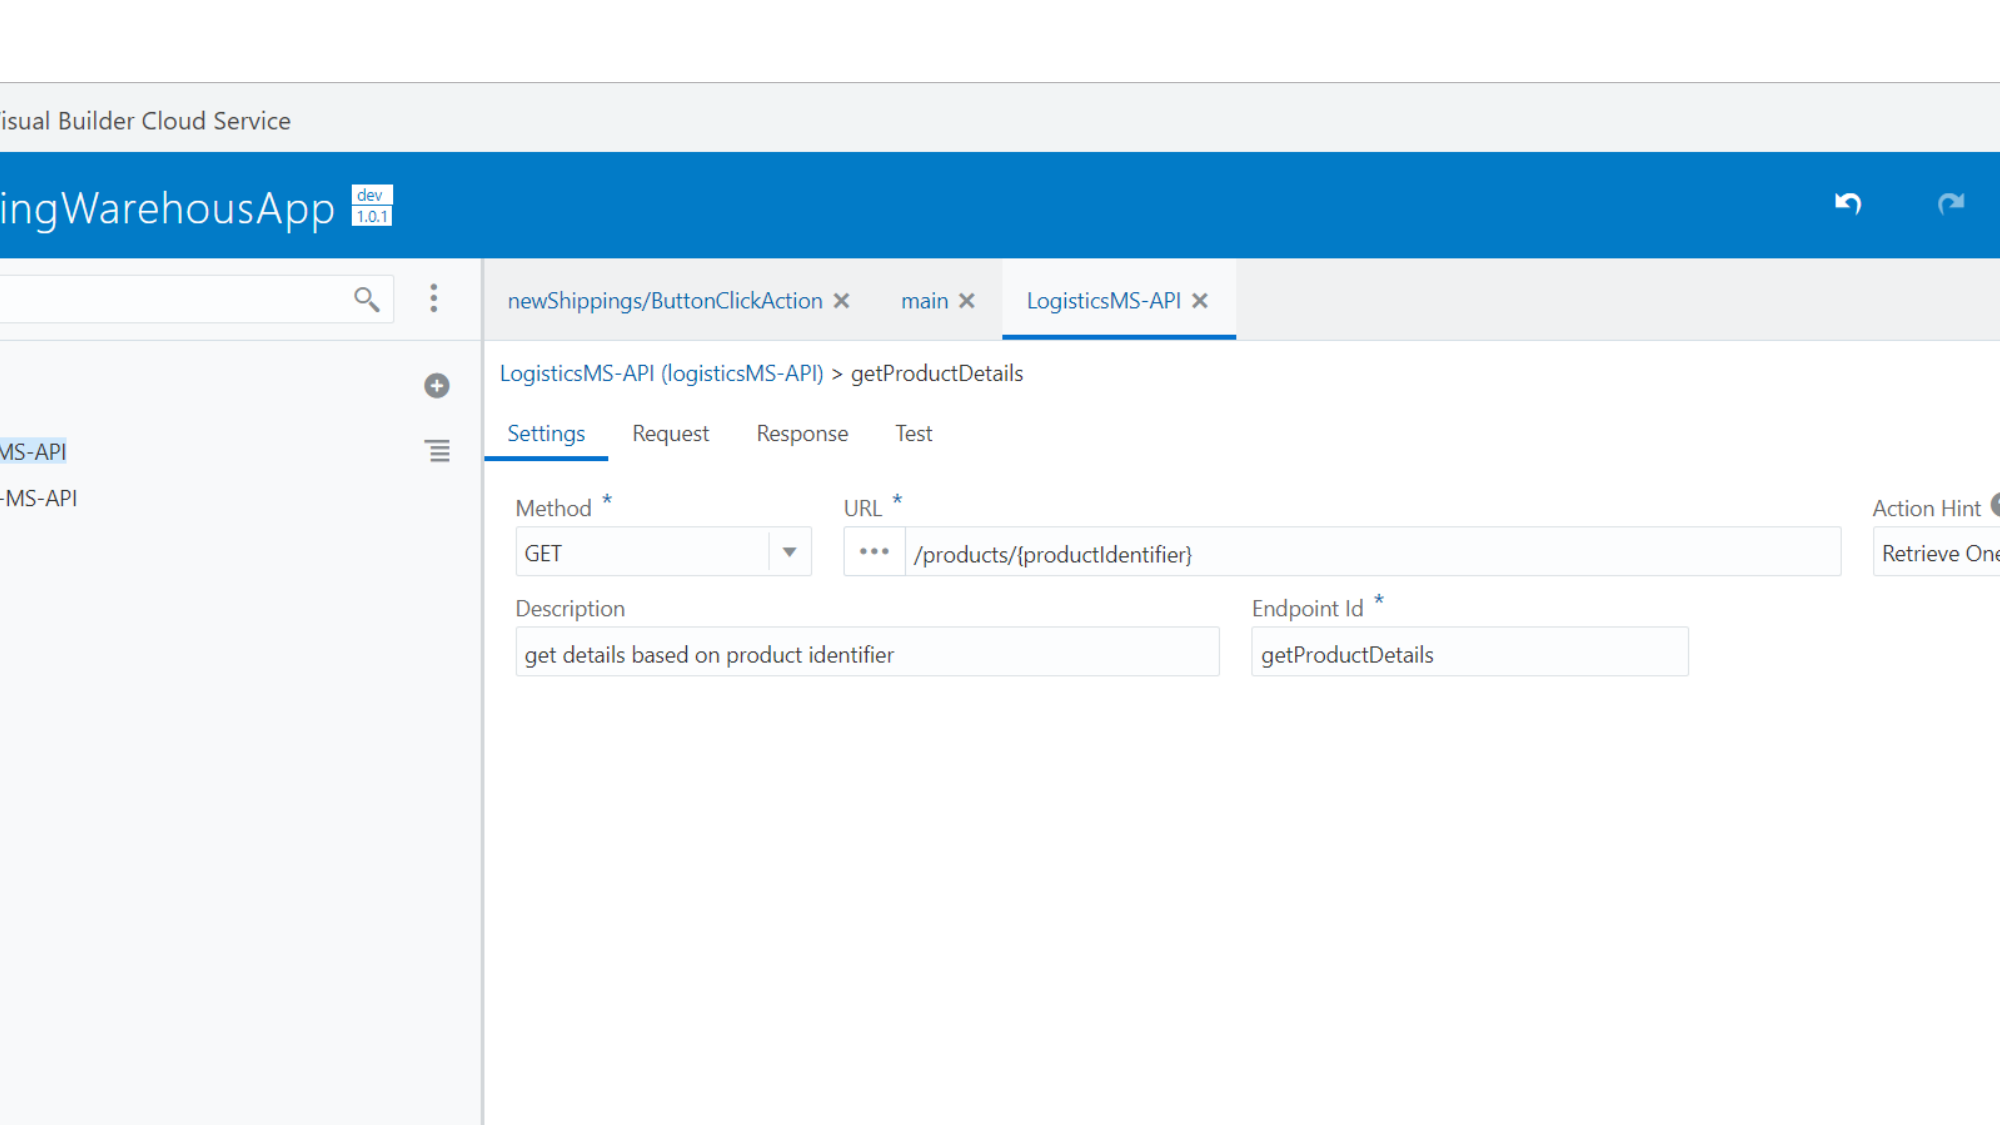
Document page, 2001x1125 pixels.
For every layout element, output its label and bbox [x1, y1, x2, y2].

list [0, 82, 2000, 1125]
